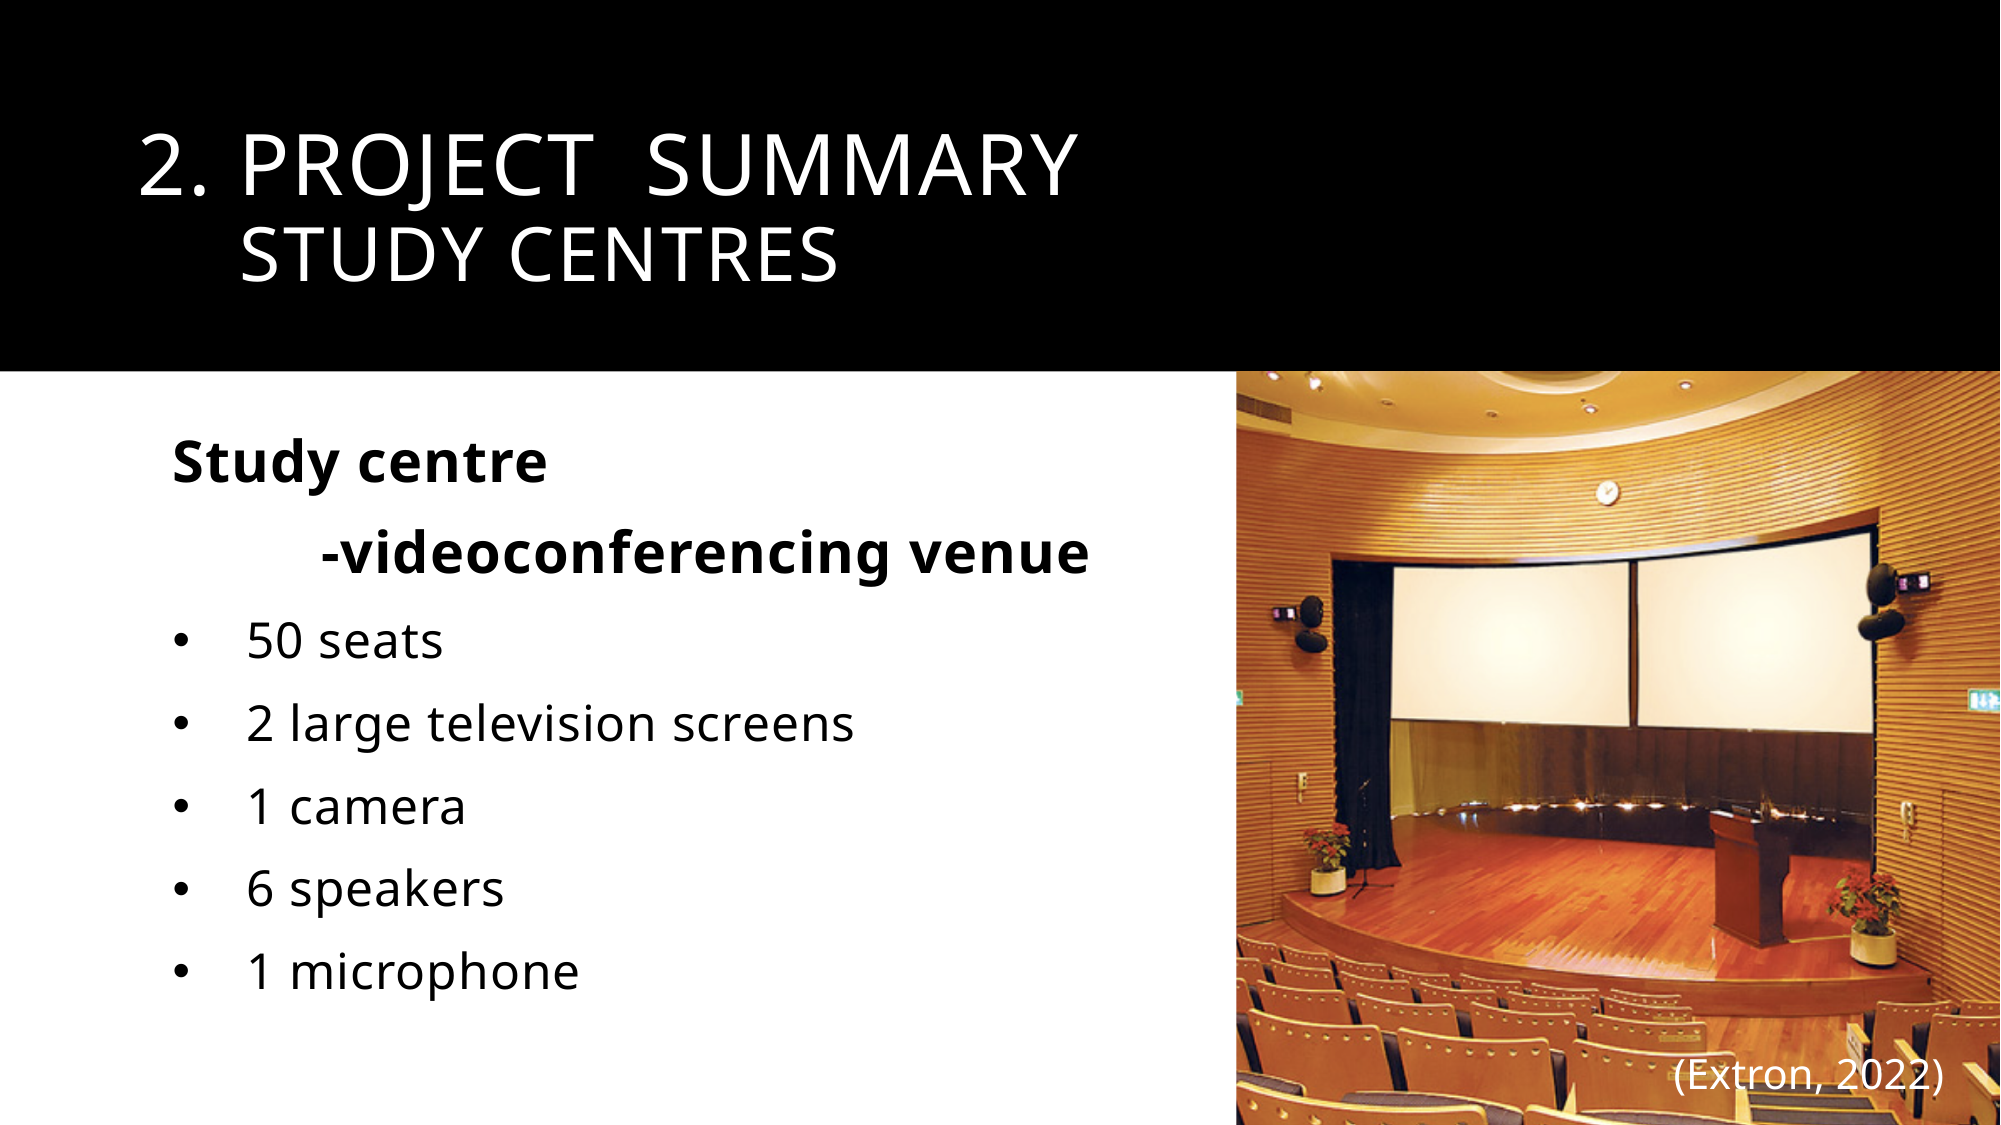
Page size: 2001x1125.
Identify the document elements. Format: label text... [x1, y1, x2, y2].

title 2. Project summary study centres [122, 113, 1808, 393]
text_box [0, 372, 1236, 1125]
text_box [0, 0, 2000, 372]
list Study centre -videoconferencing venue 50 seats 2 large television screens 1 camera 6 speakers 1 microphone [157, 424, 1121, 1014]
picture [1236, 371, 2000, 1125]
